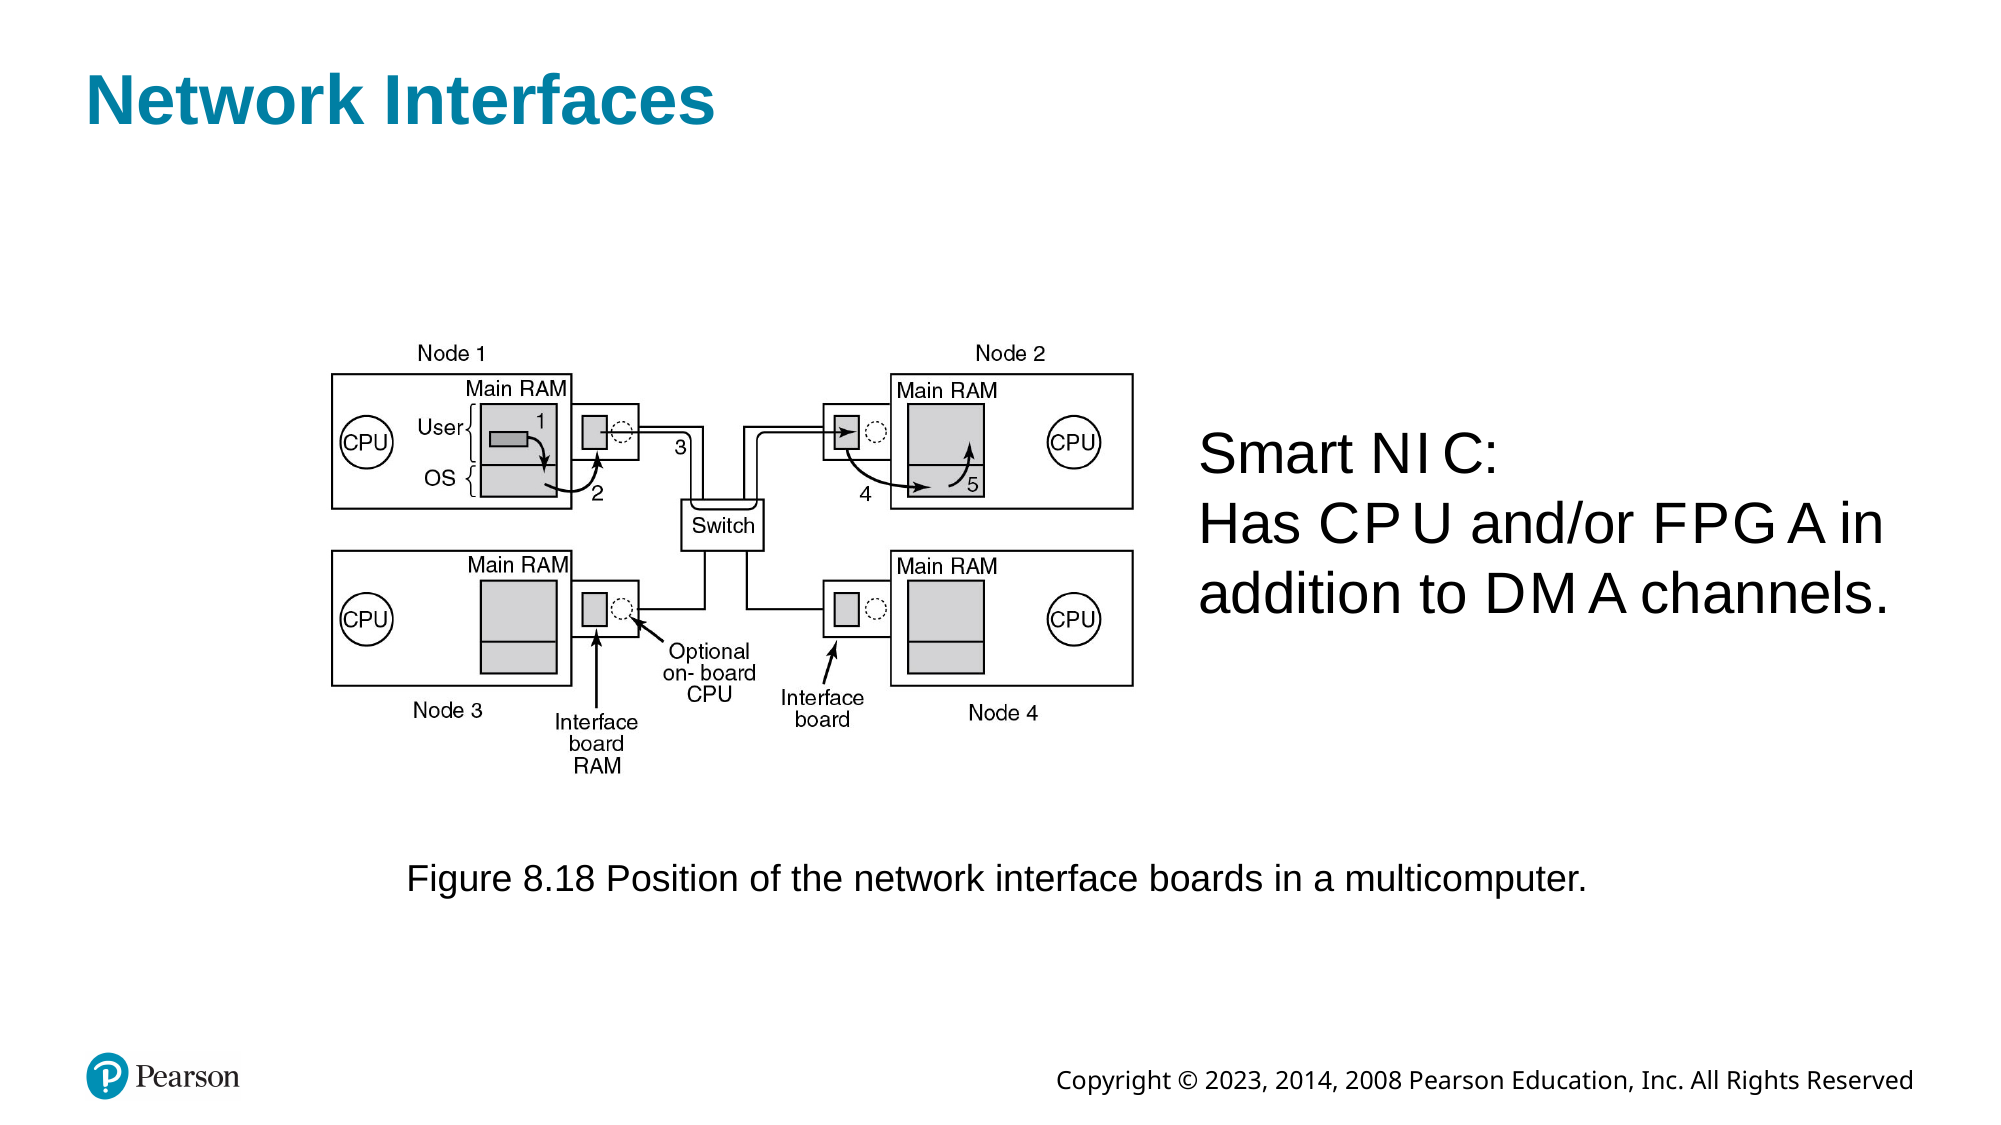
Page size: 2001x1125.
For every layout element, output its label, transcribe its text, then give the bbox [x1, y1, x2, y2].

picture [85, 1051, 241, 1101]
title Network Interfaces [85, 0, 1916, 193]
picture [326, 339, 1139, 777]
list Smart N I C: Has C P U and/or F P G A in addition to D M A channels. [1198, 198, 1916, 843]
list Figure 8.18 Position of the network interface boards in a multicomputer. [406, 554, 1598, 1125]
